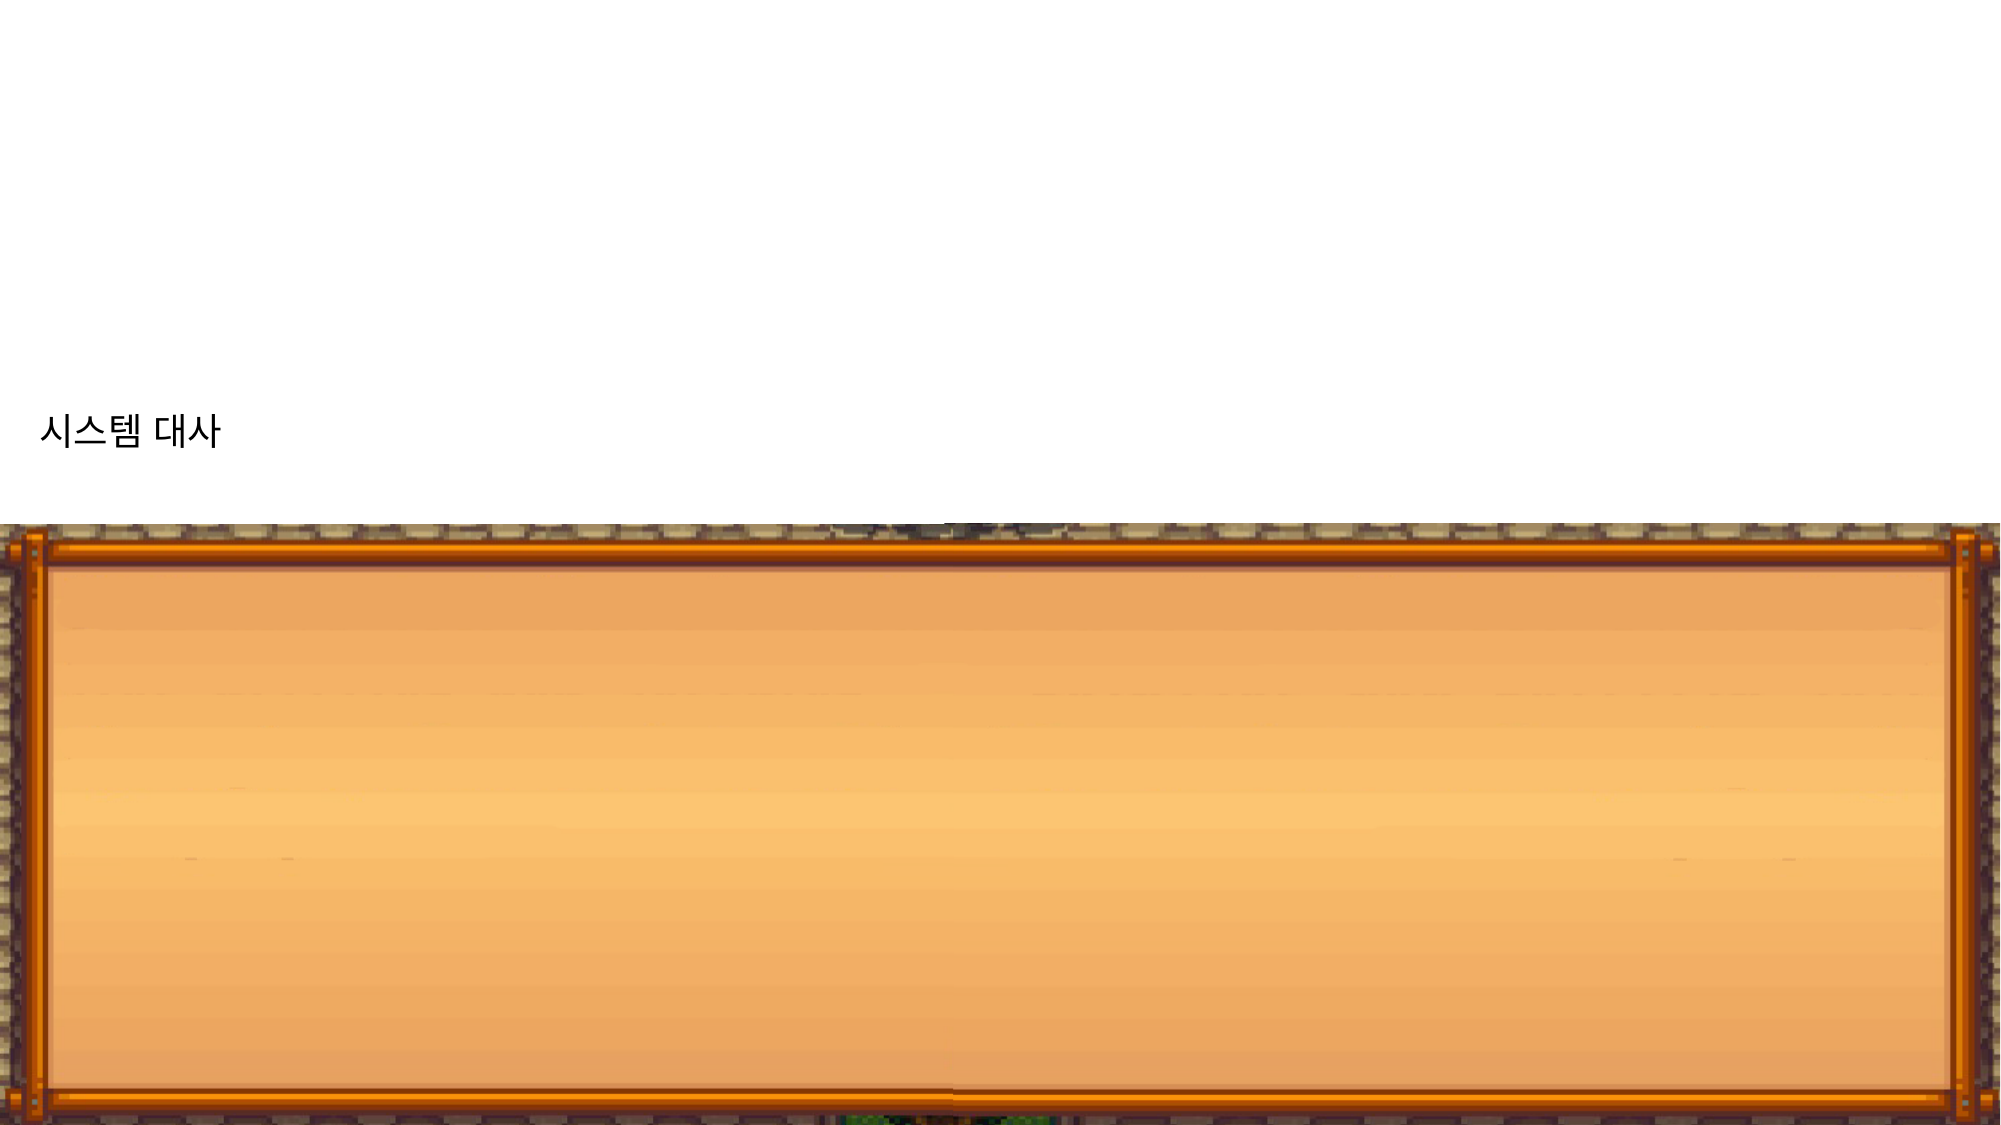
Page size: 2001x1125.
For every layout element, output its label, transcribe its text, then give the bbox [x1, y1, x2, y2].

text_box 시스템 대사 [24, 400, 345, 461]
picture [0, 523, 2001, 1125]
